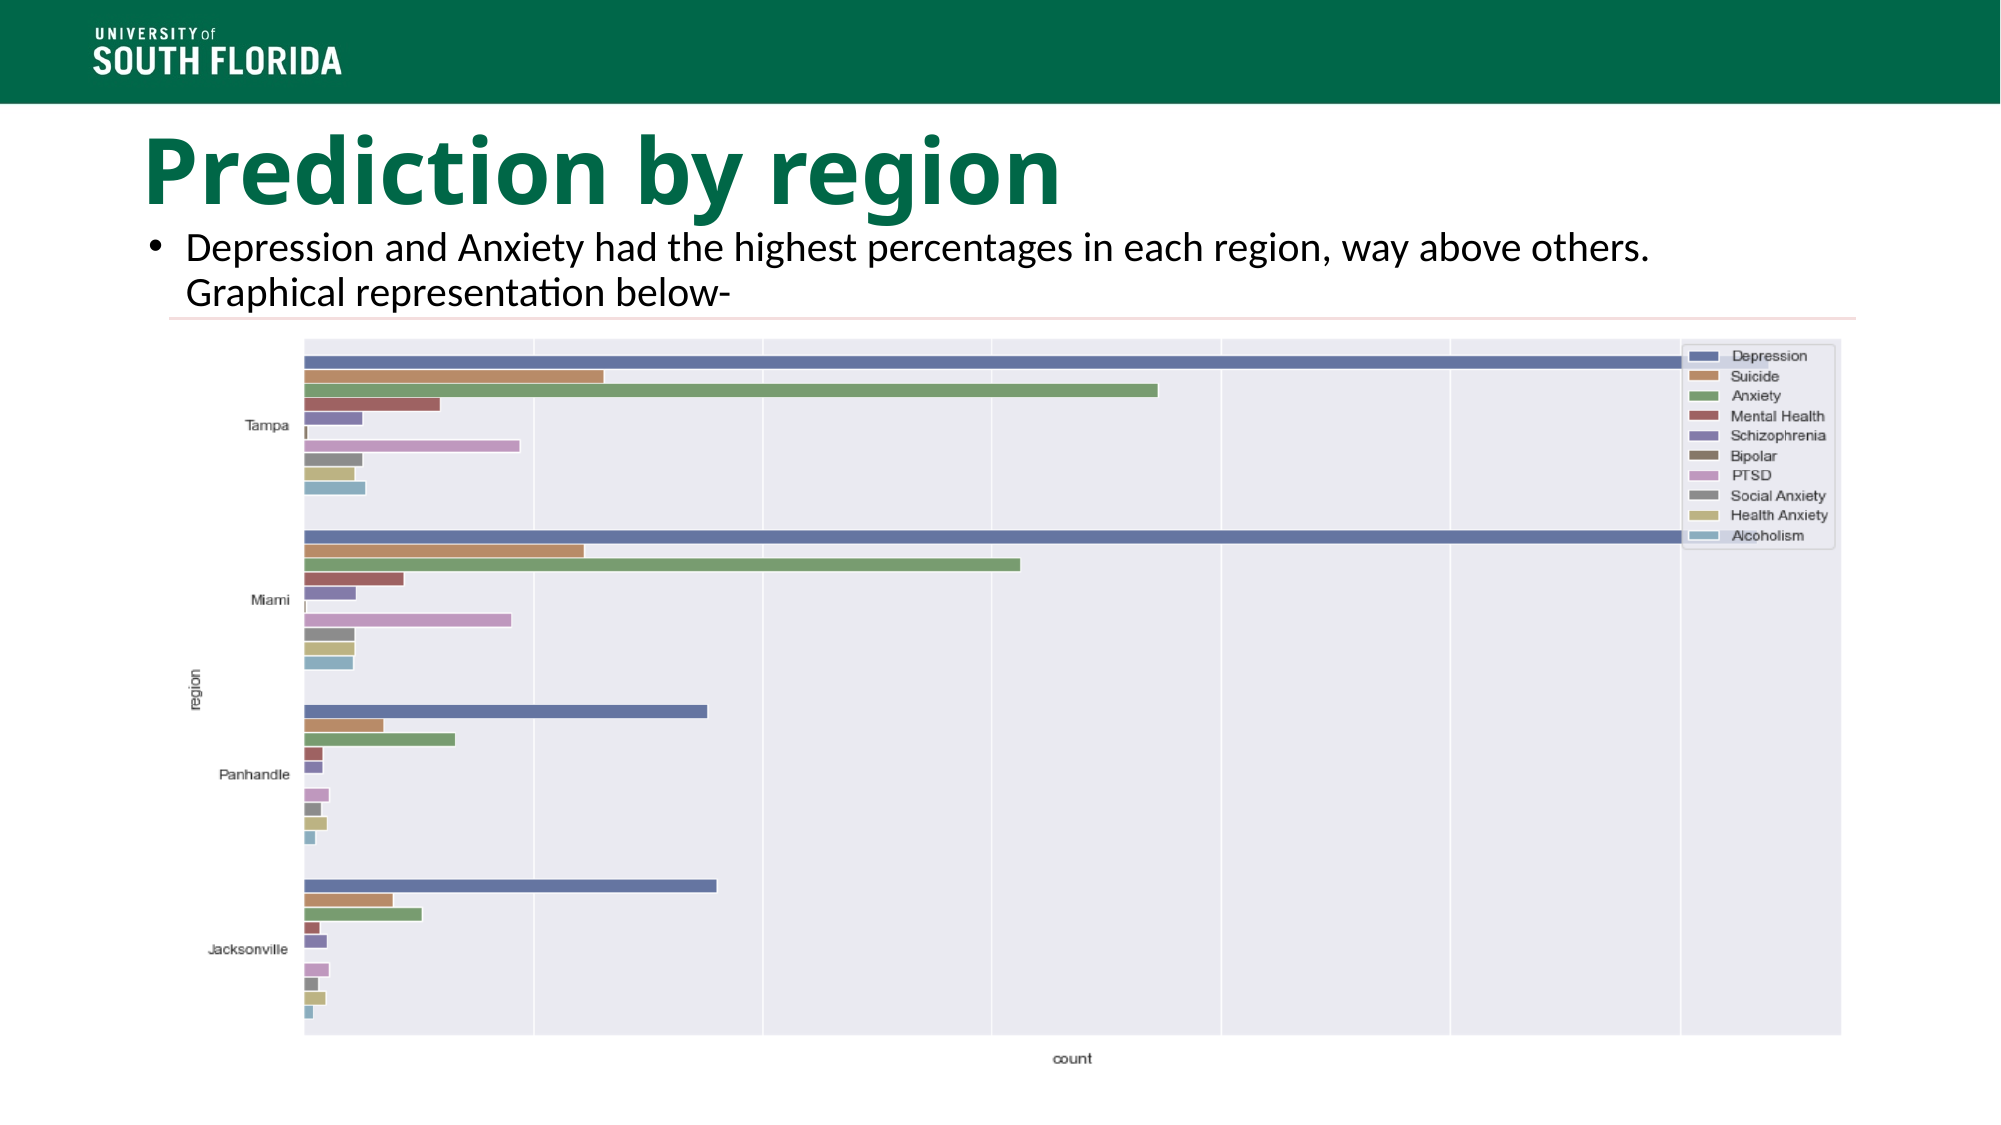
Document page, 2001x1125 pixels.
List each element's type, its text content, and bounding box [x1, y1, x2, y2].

title Prediction by region [126, 99, 1852, 251]
picture [0, 0, 2001, 1125]
list Depression and Anxiety had the highest percentages in each region, way above others. Graphical representation below- [133, 217, 1709, 378]
